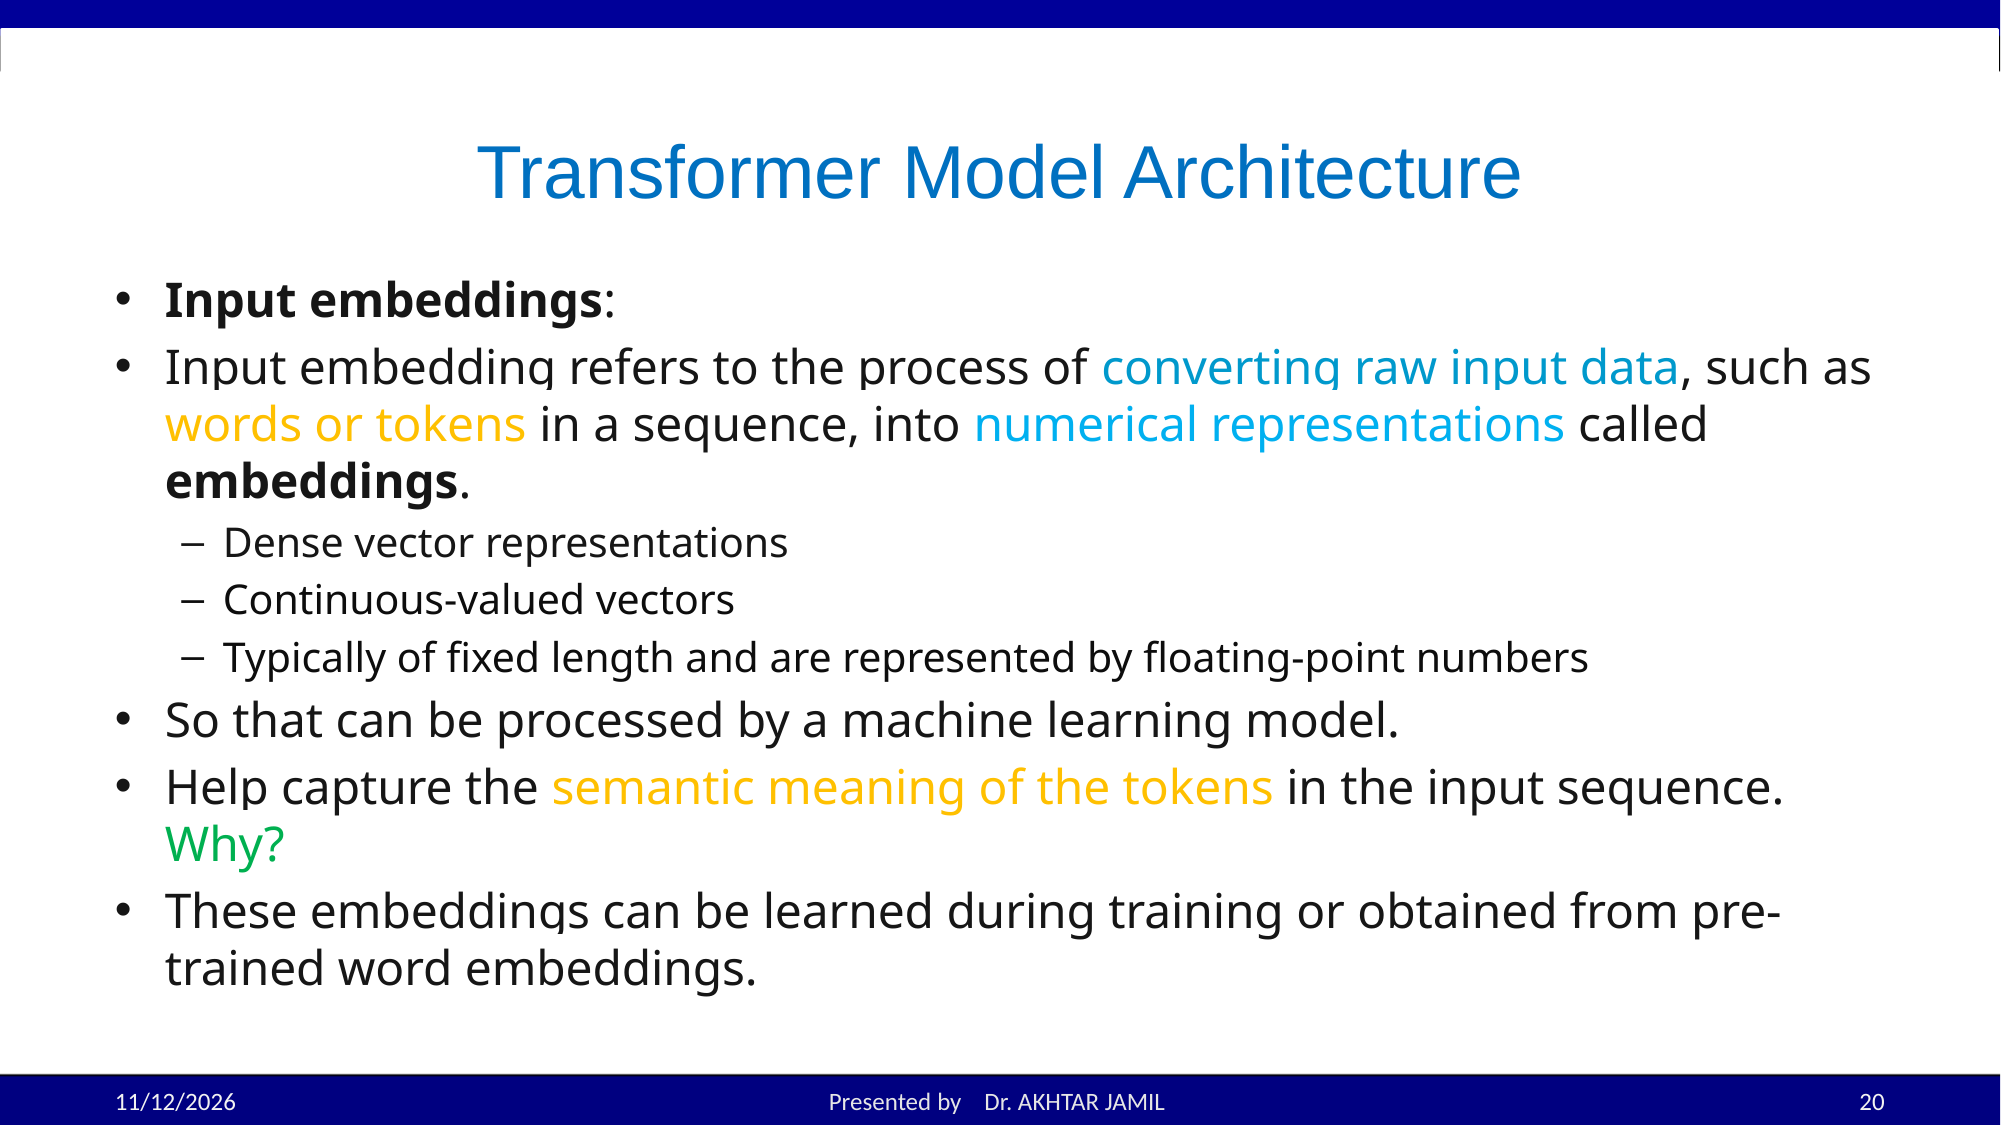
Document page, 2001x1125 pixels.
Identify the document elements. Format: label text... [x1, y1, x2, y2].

picture [0, 0, 2001, 1125]
slide_number 20 [1433, 1062, 1900, 1125]
title Transformer Model Architecture [99, 99, 1900, 238]
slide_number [99, 1062, 567, 1125]
list Input embeddings: Input embedding refers to the process of converting raw input data, such as words or tokens in a sequence, into numerical representations called embeddings. Dense vector representations Continuous-valued vectors Typically of fixed length and are represented by floating-point numbers So that can be processed by a machine learning model. Help capture the semantic meaning of the tokens in the input sequence. Why? These embeddings can be learned during training or obtained from pre-trained word embeddings. [99, 262, 1900, 1005]
footer Presented by Dr. AKHTAR JAMIL [683, 1062, 1317, 1125]
